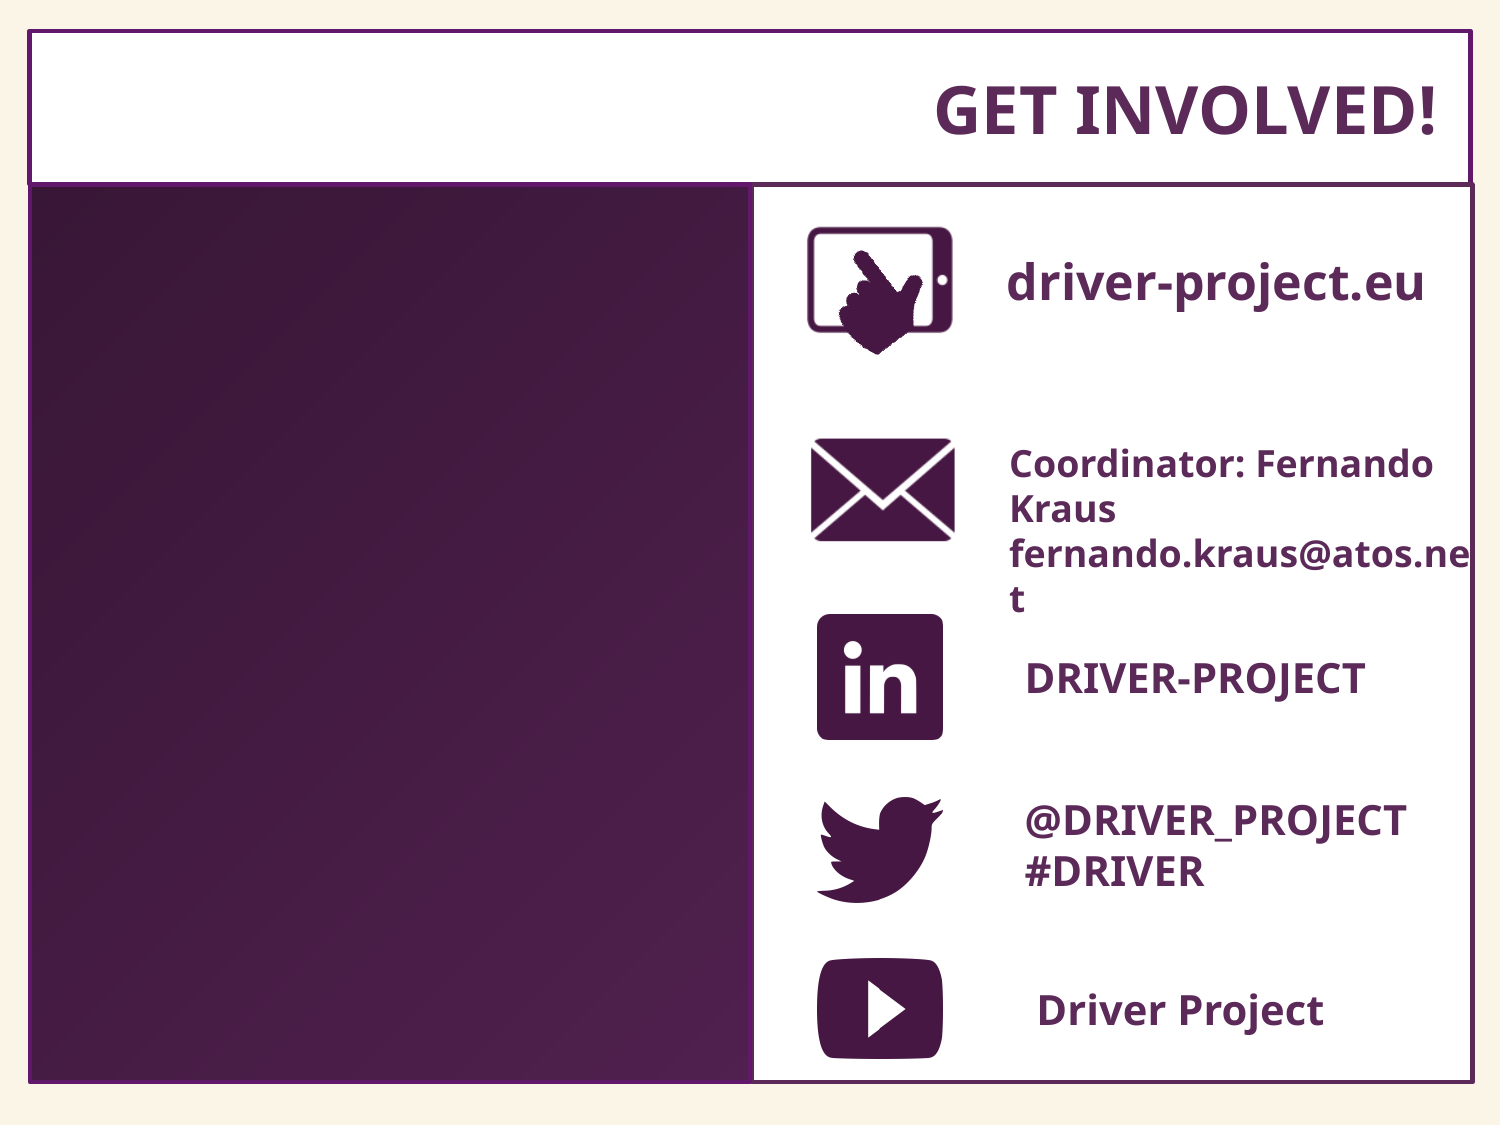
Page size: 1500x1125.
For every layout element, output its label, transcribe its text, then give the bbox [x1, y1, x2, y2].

title Get involved! [114, 55, 1453, 160]
